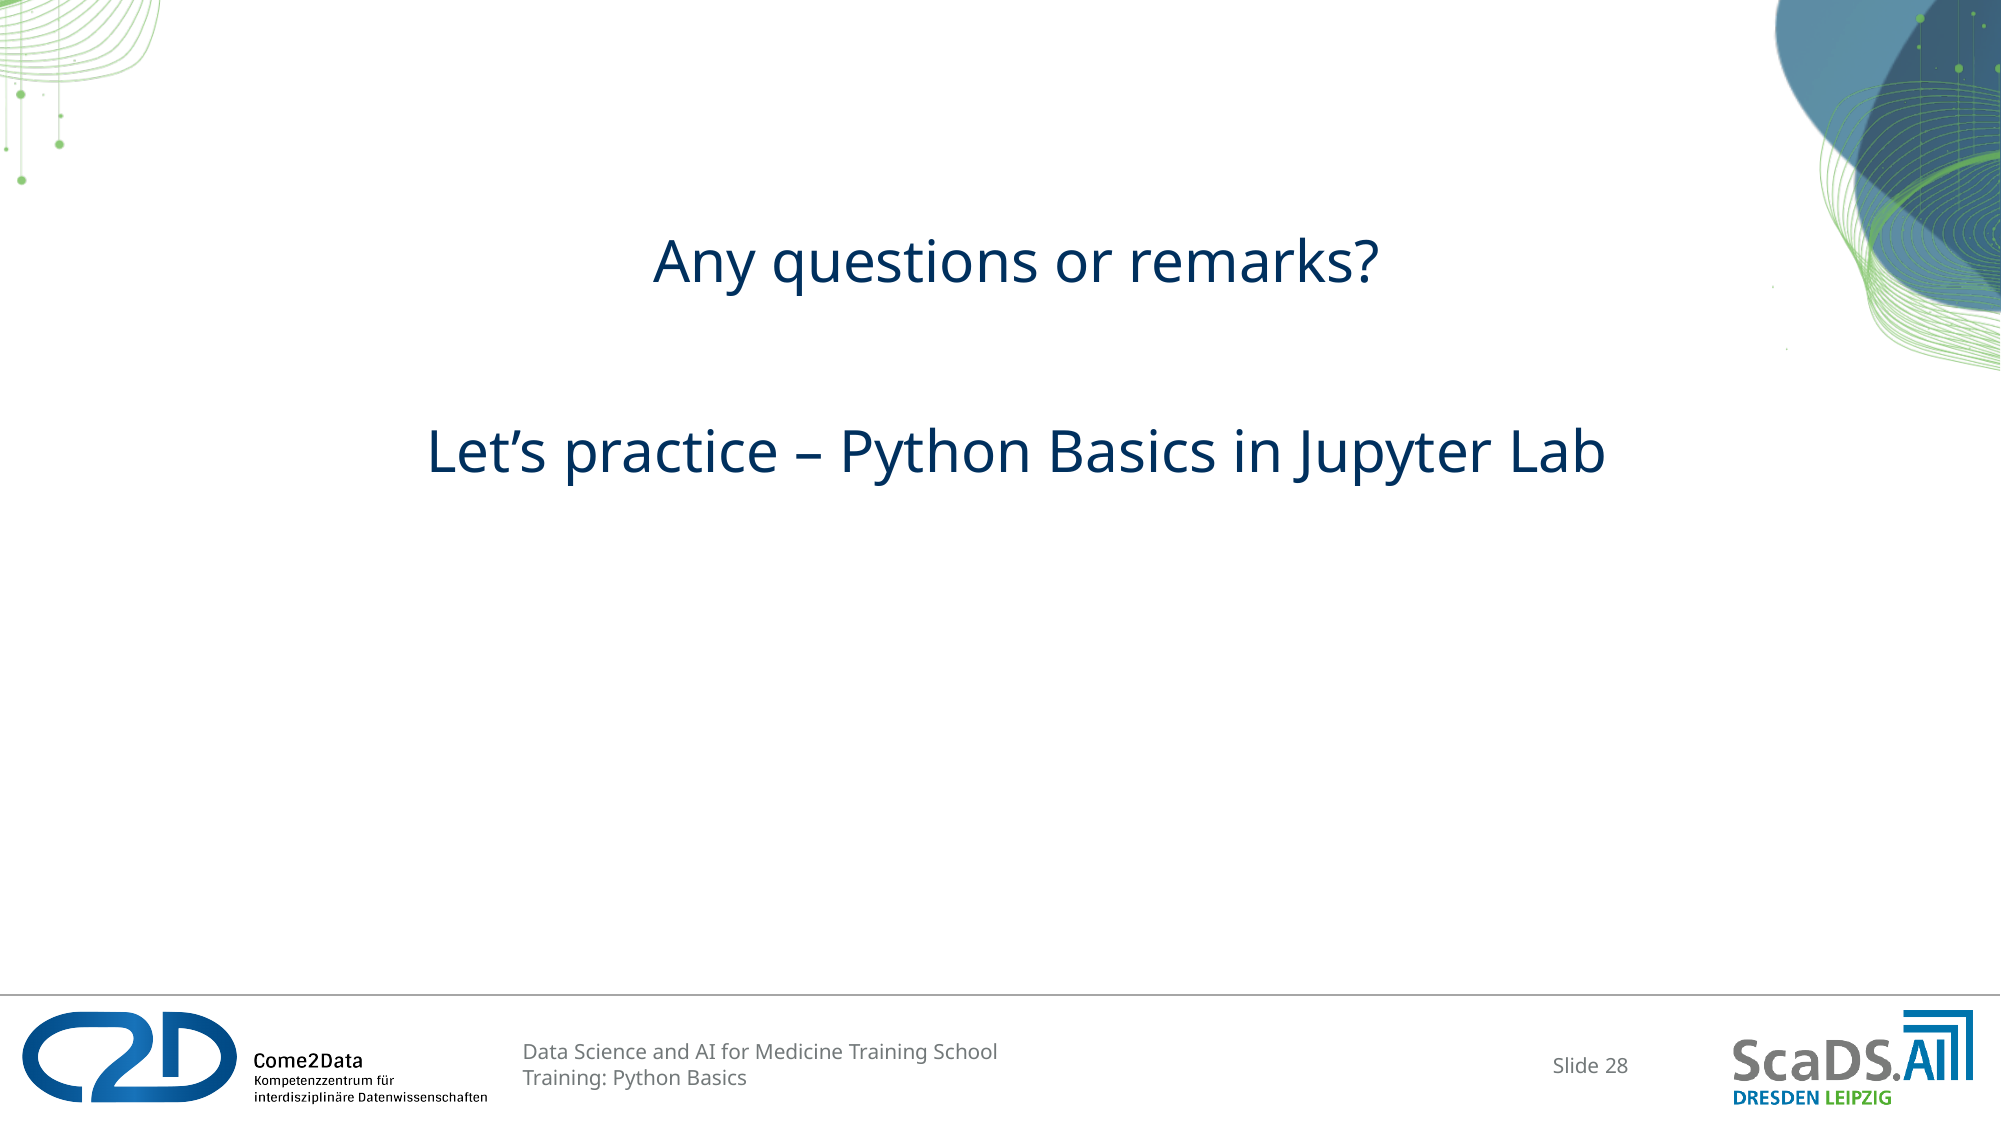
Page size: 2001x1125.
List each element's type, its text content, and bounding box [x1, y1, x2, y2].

picture [0, 0, 172, 235]
picture [1731, 1008, 1975, 1108]
picture [1772, 0, 2001, 396]
picture [2, 974, 508, 1125]
list Any questions or remarks? Let’s practice – Python Basics in Jupyter Lab [143, 224, 1890, 987]
